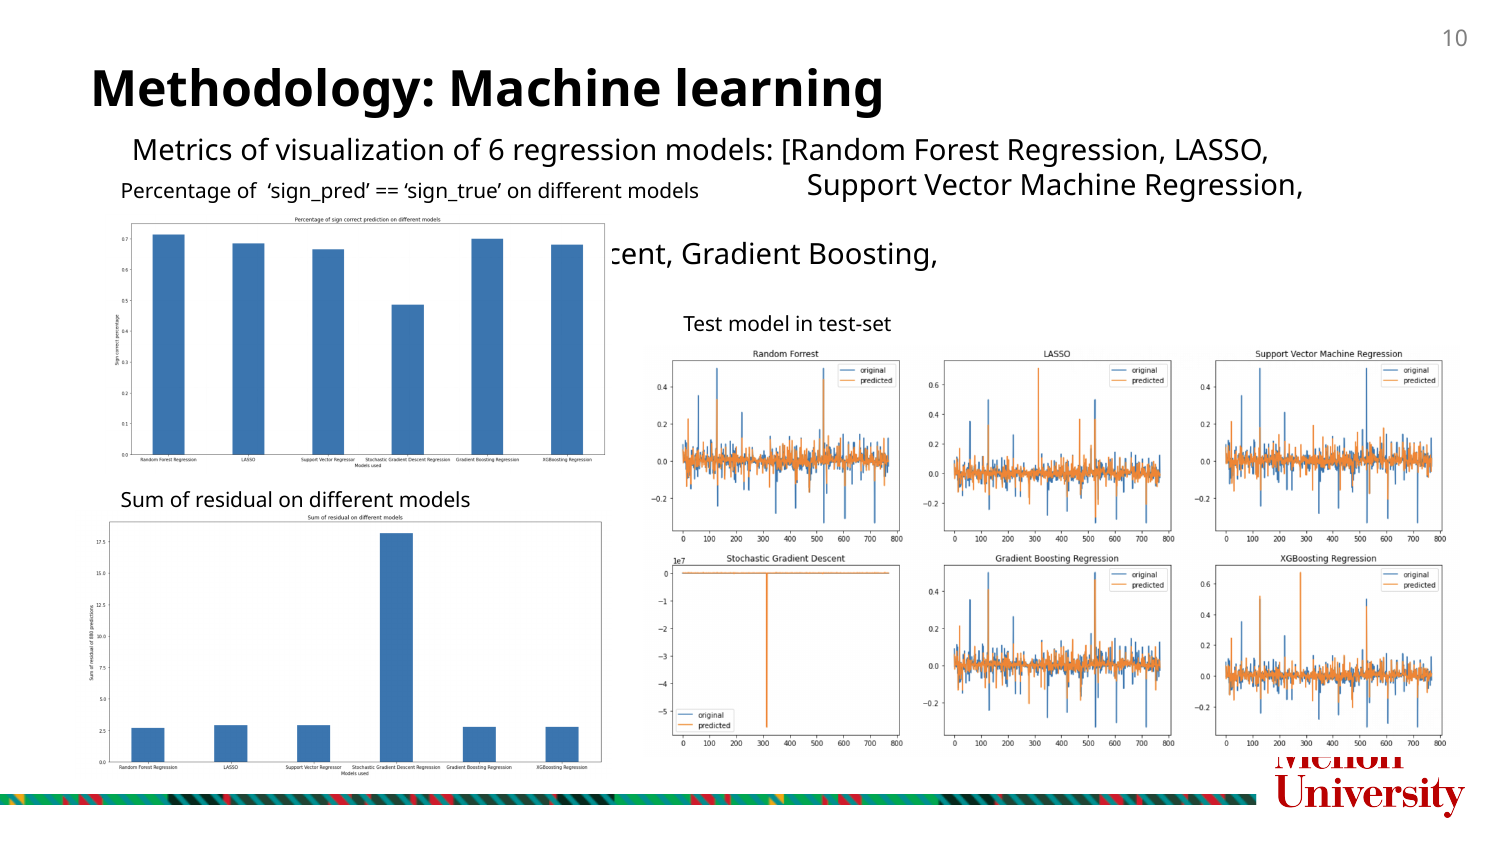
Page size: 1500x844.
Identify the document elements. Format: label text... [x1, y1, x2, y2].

text_box Metrics of visualization of 6 regression models: [Random Forest Regression, LASSO, Support Vector Machine Regression, Stochastic Gradient Descent, Gradient Boosting, XGboosting Regression] (We observe that Bagging and Boosting is better than Linear) [116, 115, 1481, 496]
text_box Sum of residual on different models [105, 473, 638, 524]
text_box Percentage of ‘sign_pred’ == ‘sign_true’ on different models [105, 164, 856, 215]
picture [105, 214, 613, 474]
picture [74, 510, 612, 780]
text_box Methodology: Machine learning [75, 48, 925, 137]
picture [0, 794, 1257, 805]
text_box Test model in test-set [668, 297, 1419, 343]
picture [643, 344, 1465, 818]
